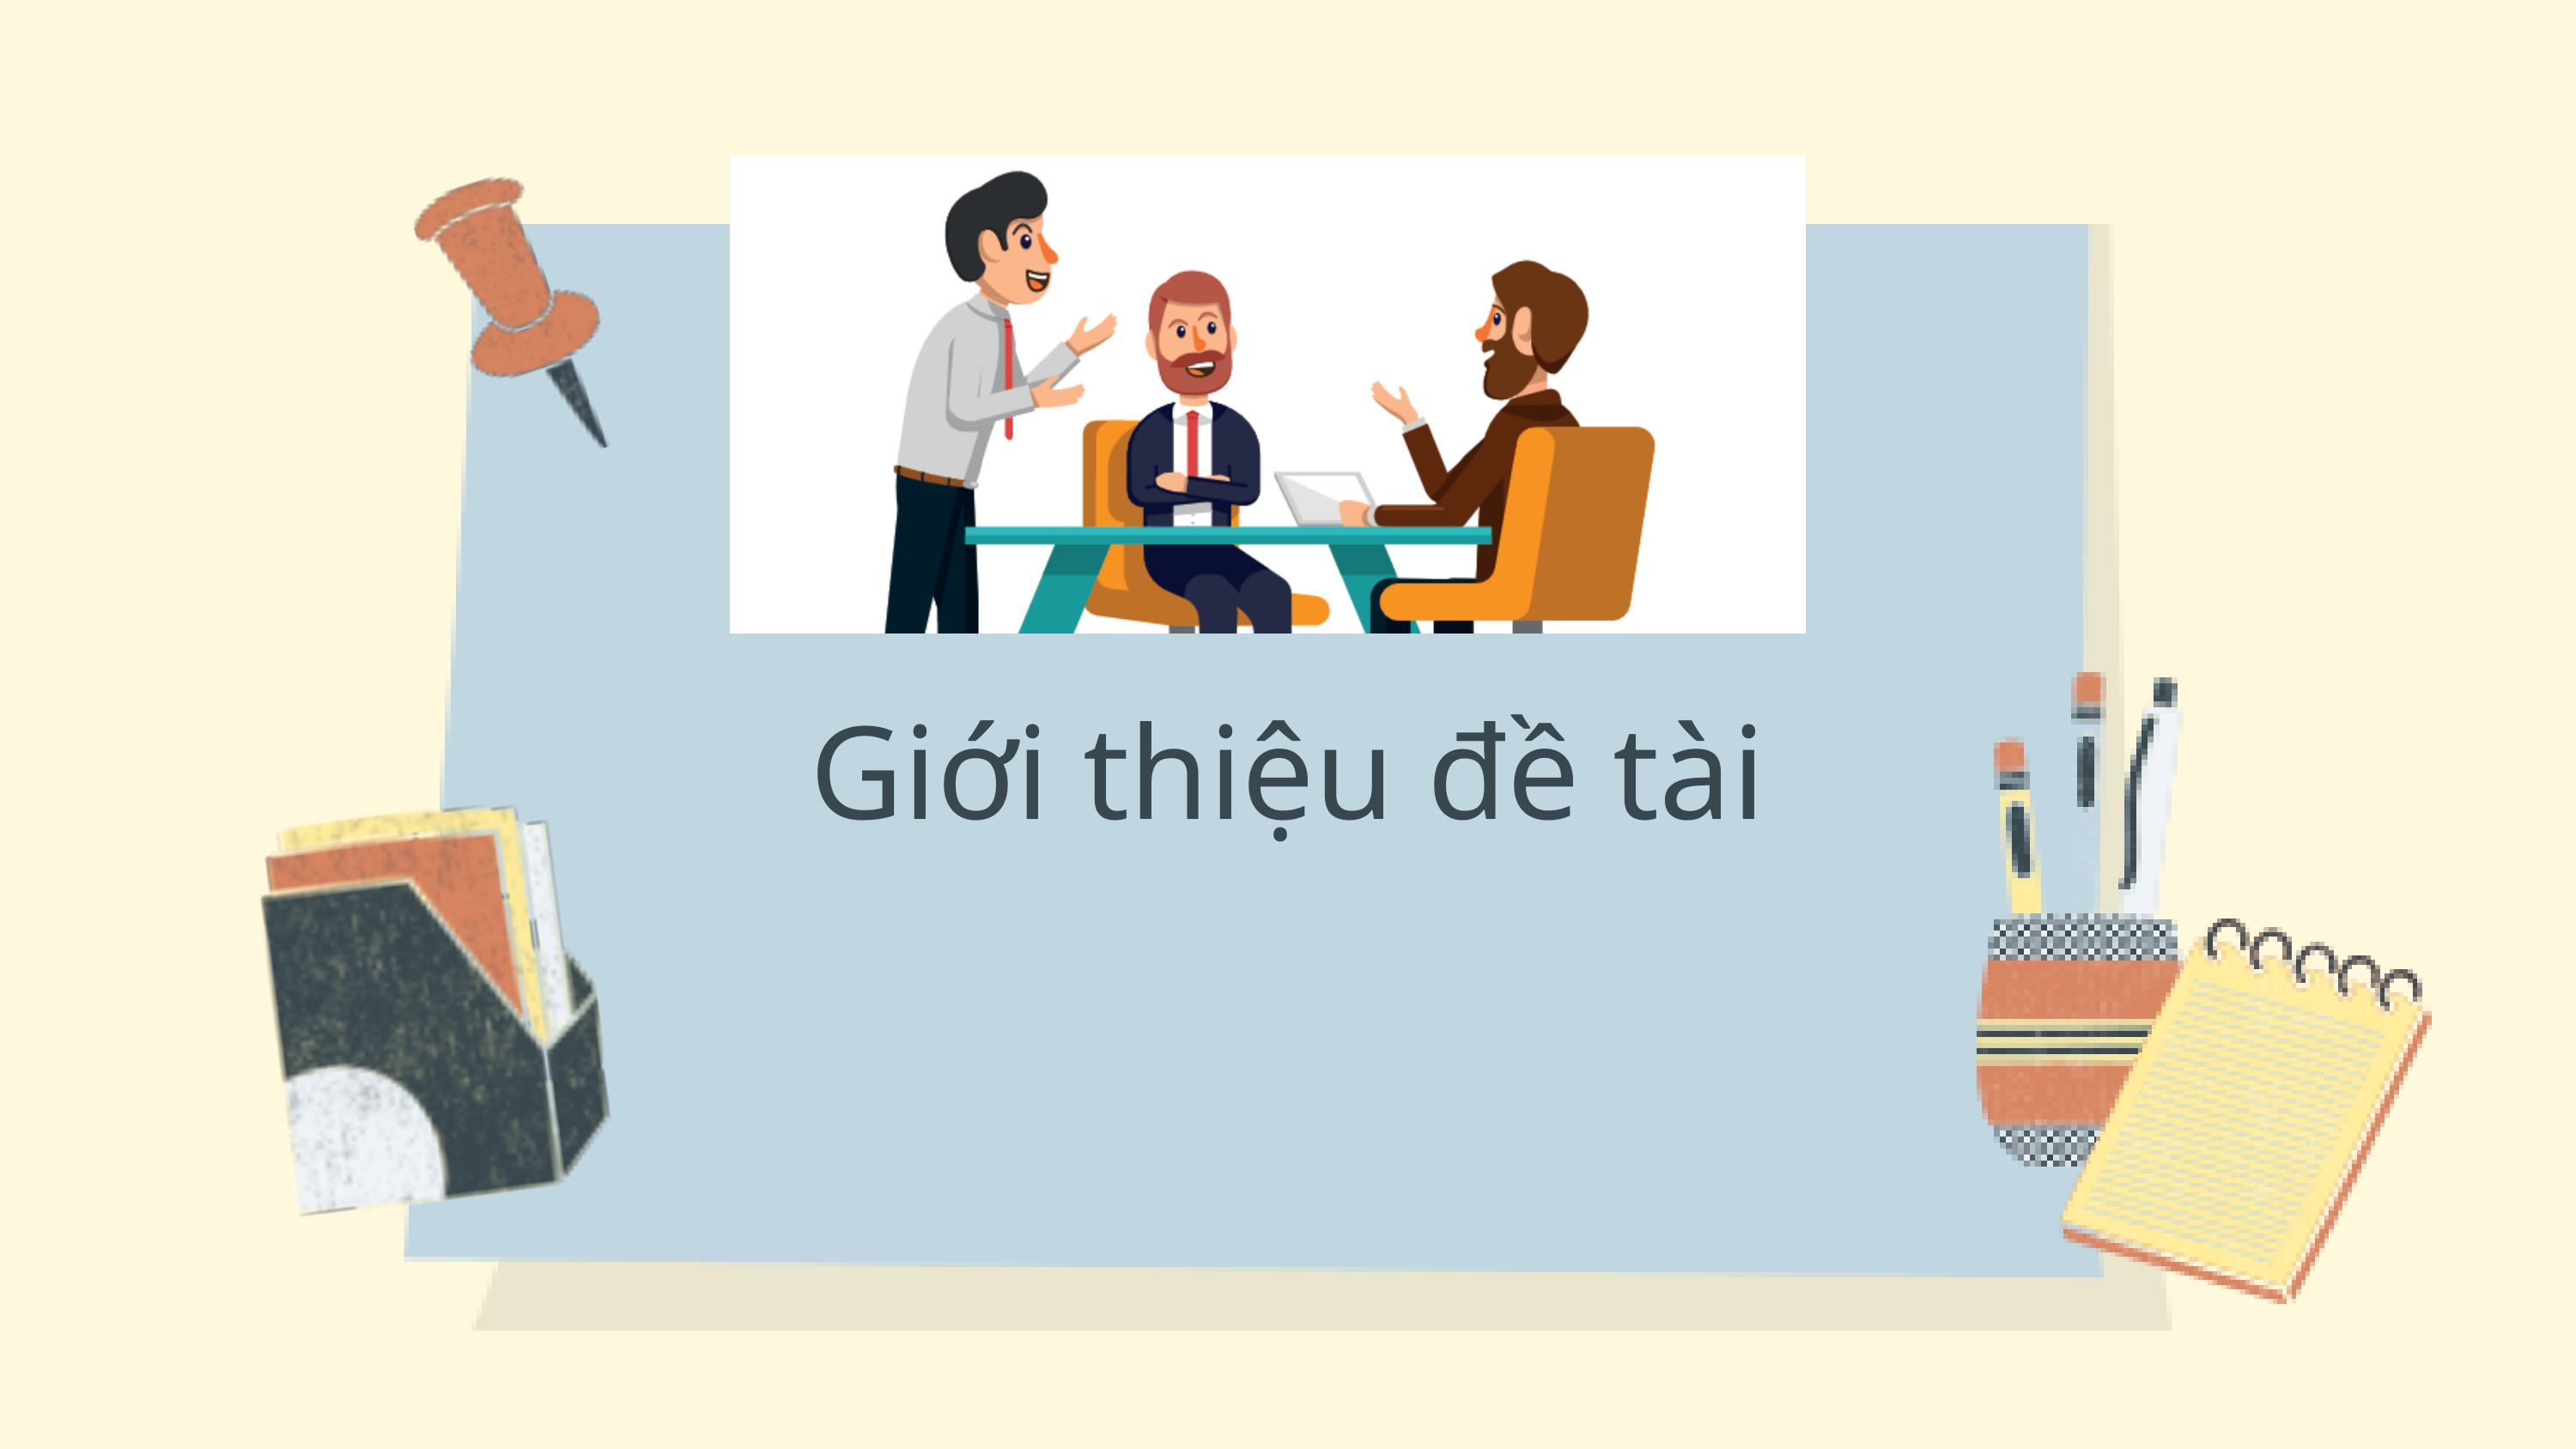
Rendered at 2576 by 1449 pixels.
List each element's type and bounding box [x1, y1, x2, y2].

picture [251, 158, 2432, 1331]
text_box [729, 155, 1807, 634]
